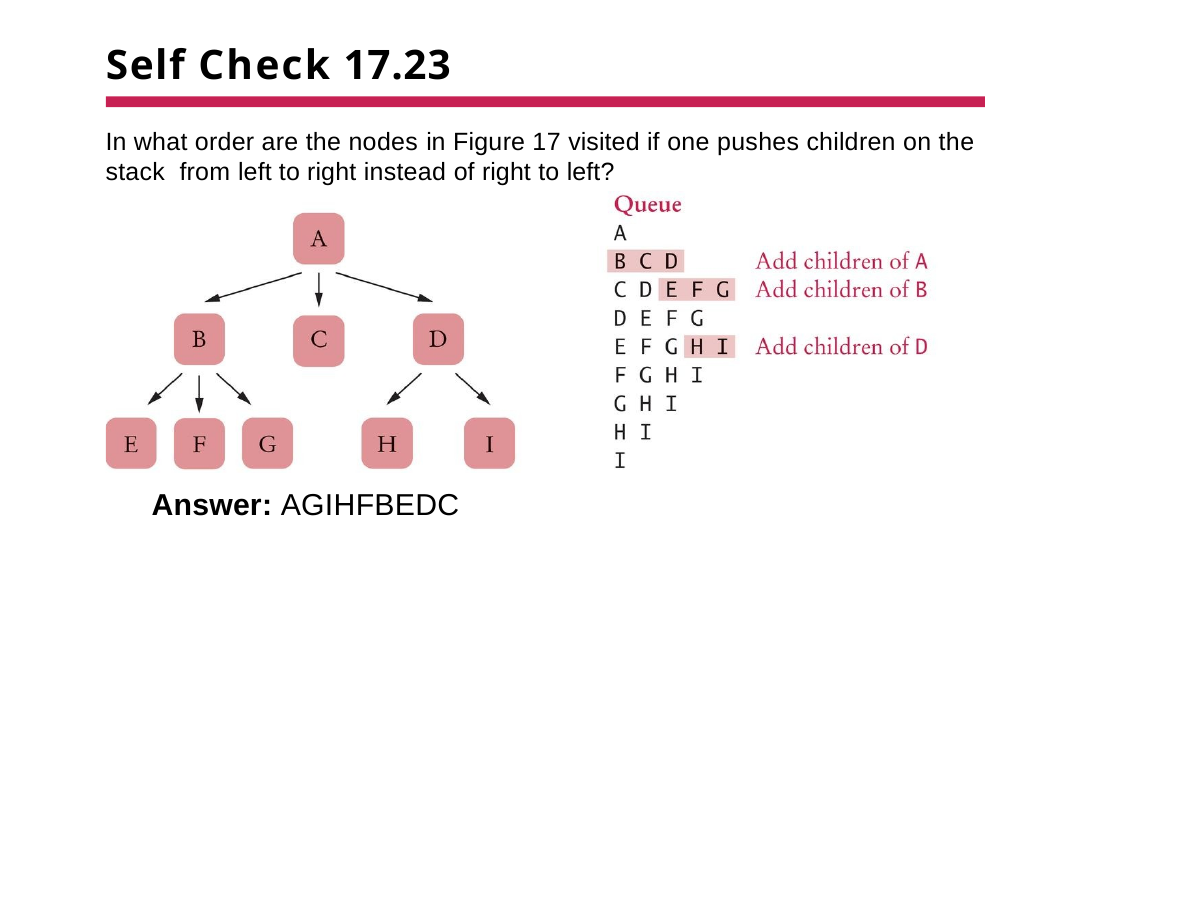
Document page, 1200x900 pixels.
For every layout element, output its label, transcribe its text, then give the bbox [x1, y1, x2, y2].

text_box In what order are the nodes in Figure 17 visited if one pushes children on the stack from left to right instead of right to left? [103, 125, 1040, 186]
text_box Answer: AGIHFBEDC [149, 485, 462, 522]
title Self Check 17.23 [103, 38, 1097, 190]
text_box [105, 191, 942, 473]
